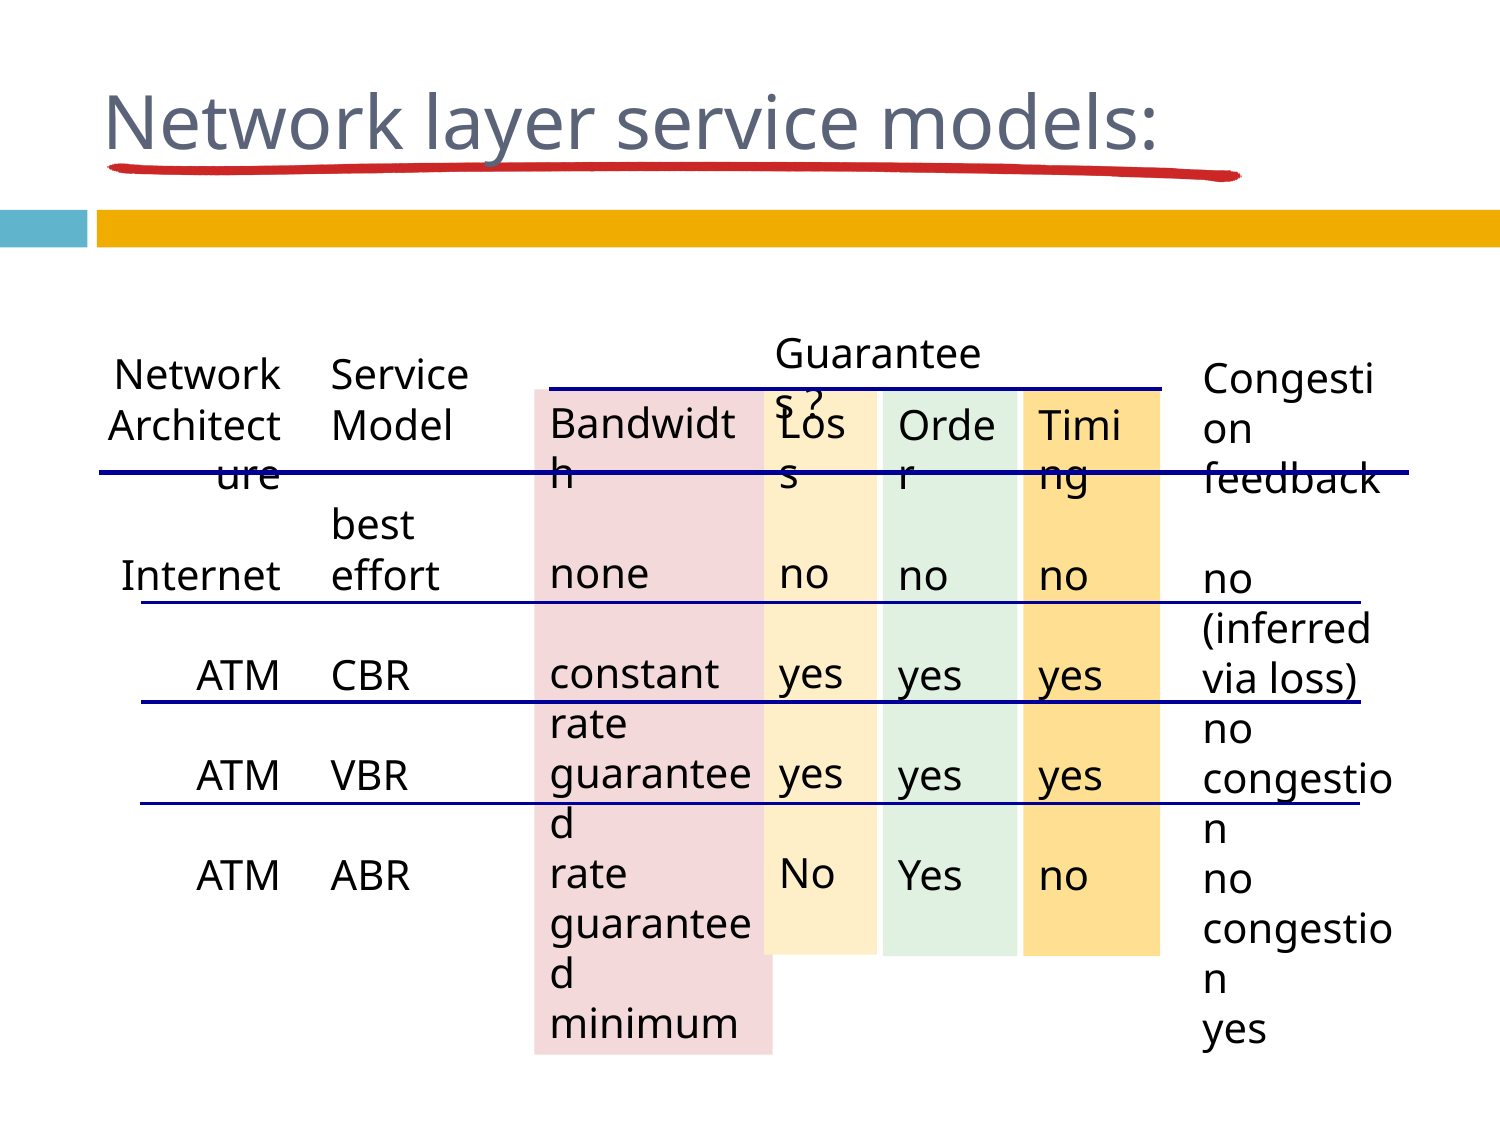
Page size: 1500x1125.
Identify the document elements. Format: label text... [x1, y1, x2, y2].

text_box Timing no yes yes no [1023, 711, 1161, 802]
text_box Service Model best effort CBR VBR ABR [315, 711, 522, 802]
text_box Loss no yes yes No [764, 812, 877, 955]
text_box Bandwidth none constant rate guaranteed rate guaranteed minimum [534, 481, 764, 601]
text_box Guarantees ? [759, 319, 1014, 387]
text_box Bandwidth none constant rate guaranteed rate guaranteed minimum [534, 812, 773, 1055]
text_box Order no yes yes Yes [882, 711, 1018, 802]
text_box Service Model best effort CBR VBR ABR [315, 812, 522, 1016]
text_box Loss no yes yes No [764, 711, 877, 802]
text_box Loss no yes yes No [764, 435, 877, 470]
text_box Service Model best effort CBR VBR ABR [315, 481, 522, 601]
text_box Service Model best effort CBR VBR ABR [315, 340, 522, 470]
text_box Order no yes yes Yes [882, 398, 1018, 470]
text_box Timing no yes yes no [1023, 812, 1161, 957]
text_box Order no yes yes Yes [882, 812, 1018, 957]
text_box Timing no yes yes no [1023, 397, 1161, 470]
picture [102, 156, 1256, 188]
text_box Timing no yes yes no [1023, 611, 1161, 700]
text_box Guarantees ? [759, 398, 1014, 435]
text_box Order no yes yes Yes [882, 481, 1018, 601]
text_box Bandwidth none constant rate guaranteed rate guaranteed minimum [534, 711, 764, 802]
text_box Loss no yes yes No [764, 611, 877, 700]
text_box Service Model best effort CBR VBR ABR [315, 611, 522, 700]
text_box Bandwidth none constant rate guaranteed rate guaranteed minimum [534, 389, 764, 470]
text_box Bandwidth none constant rate guaranteed rate guaranteed minimum [534, 611, 764, 700]
text_box Network Architecture Internet ATM ATM ATM [67, 340, 296, 1016]
text_box Timing no yes yes no [1023, 481, 1161, 601]
text_box Order no yes yes Yes [882, 611, 1018, 700]
text_box Loss no yes yes No [764, 481, 877, 601]
title Network layer service models: [87, 39, 1363, 200]
text_box Congestion feedback no (inferred via loss) no congestion no congestion yes [1187, 343, 1415, 1125]
